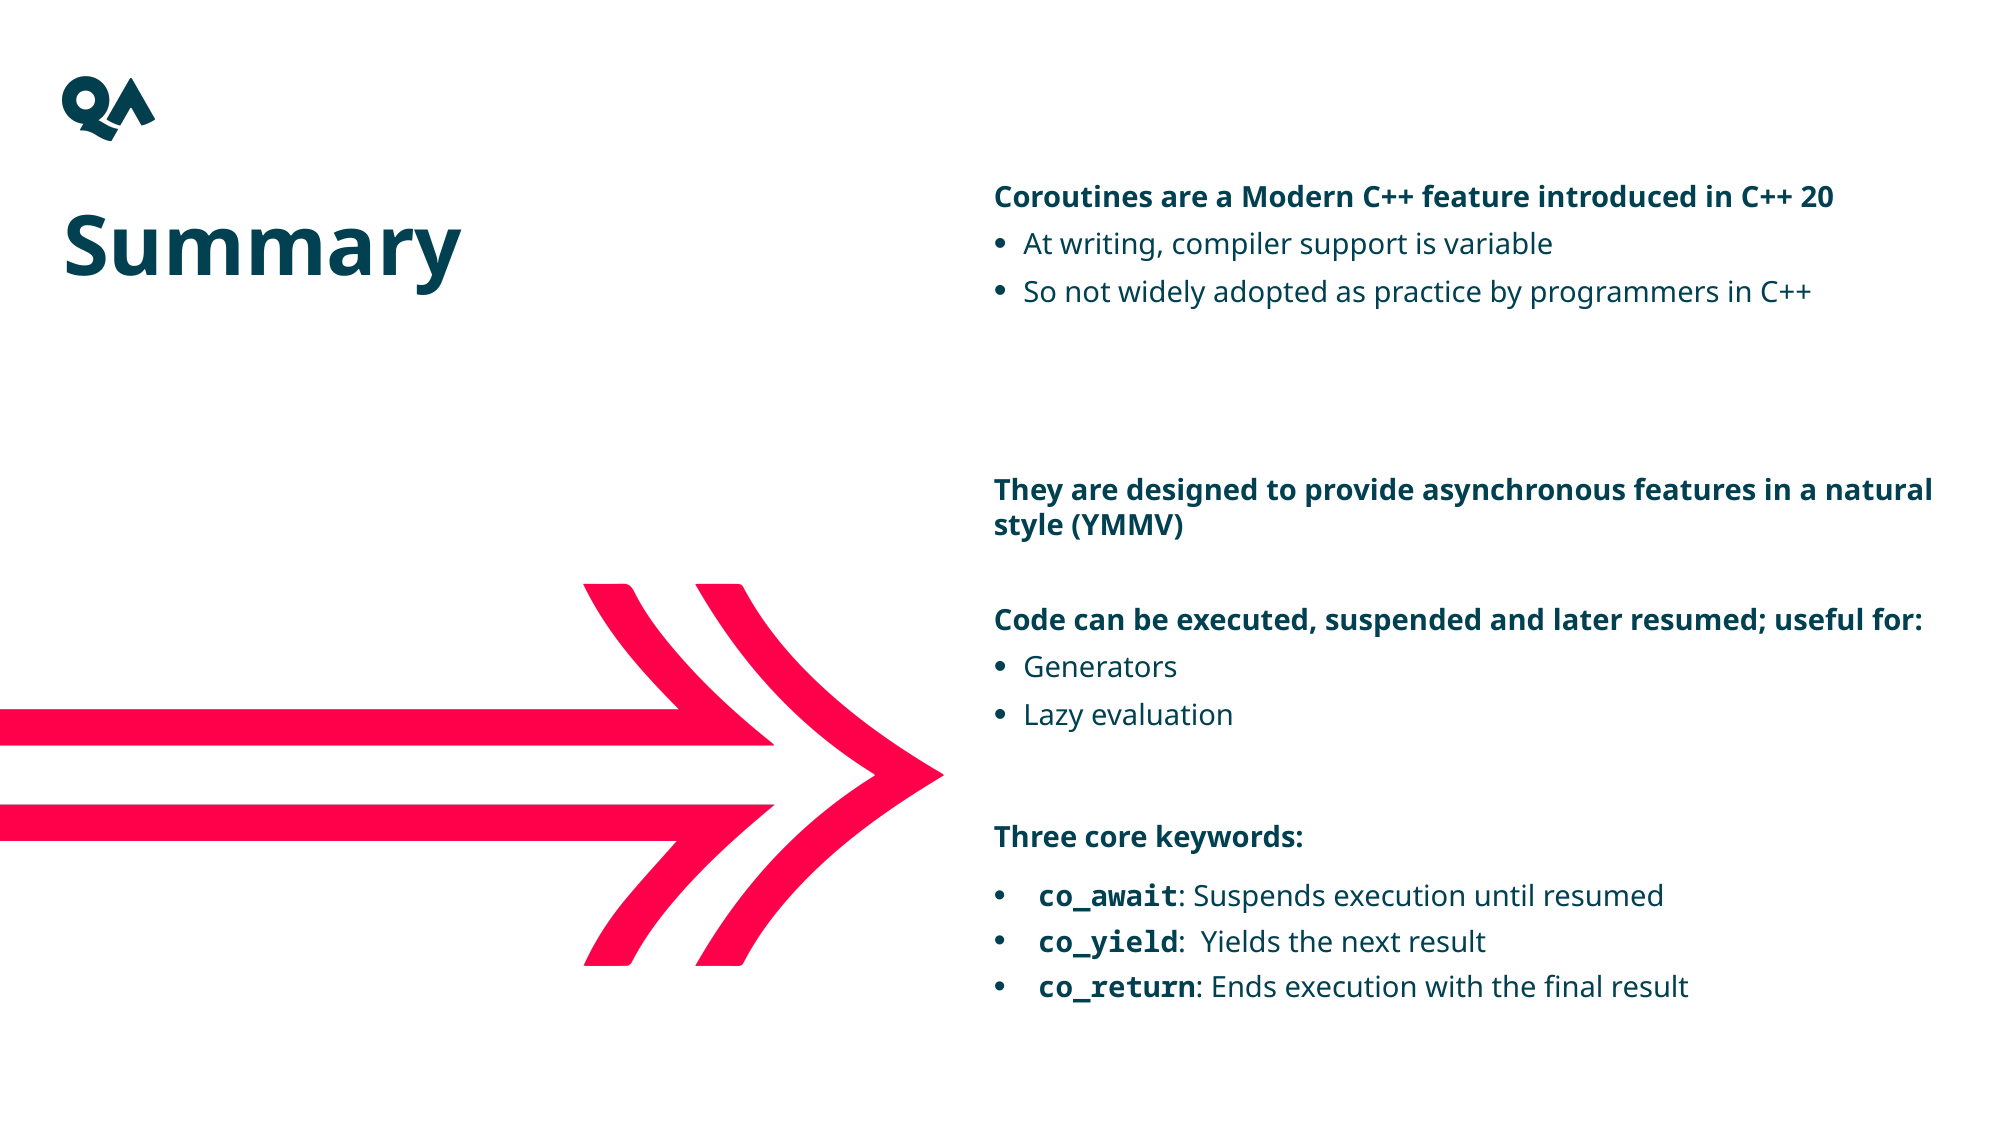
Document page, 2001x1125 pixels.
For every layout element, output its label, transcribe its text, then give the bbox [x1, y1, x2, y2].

picture [0, 563, 950, 987]
picture [44, 61, 173, 153]
list Coroutines are a Modern C++ feature introduced in C++ 20 At writing, compiler support is variable So not widely adopted as practice by programmers in C++ They are designed to provide asynchronous features in a natural style (YMMV) Code can be executed, suspended and later resumed; useful for: Generators Lazy evaluation Three core keywords: co_await: Suspends execution until resumed co_yield: Yields the next result co_return: Ends execution with the final result [993, 177, 1937, 913]
list Summary [63, 203, 670, 526]
